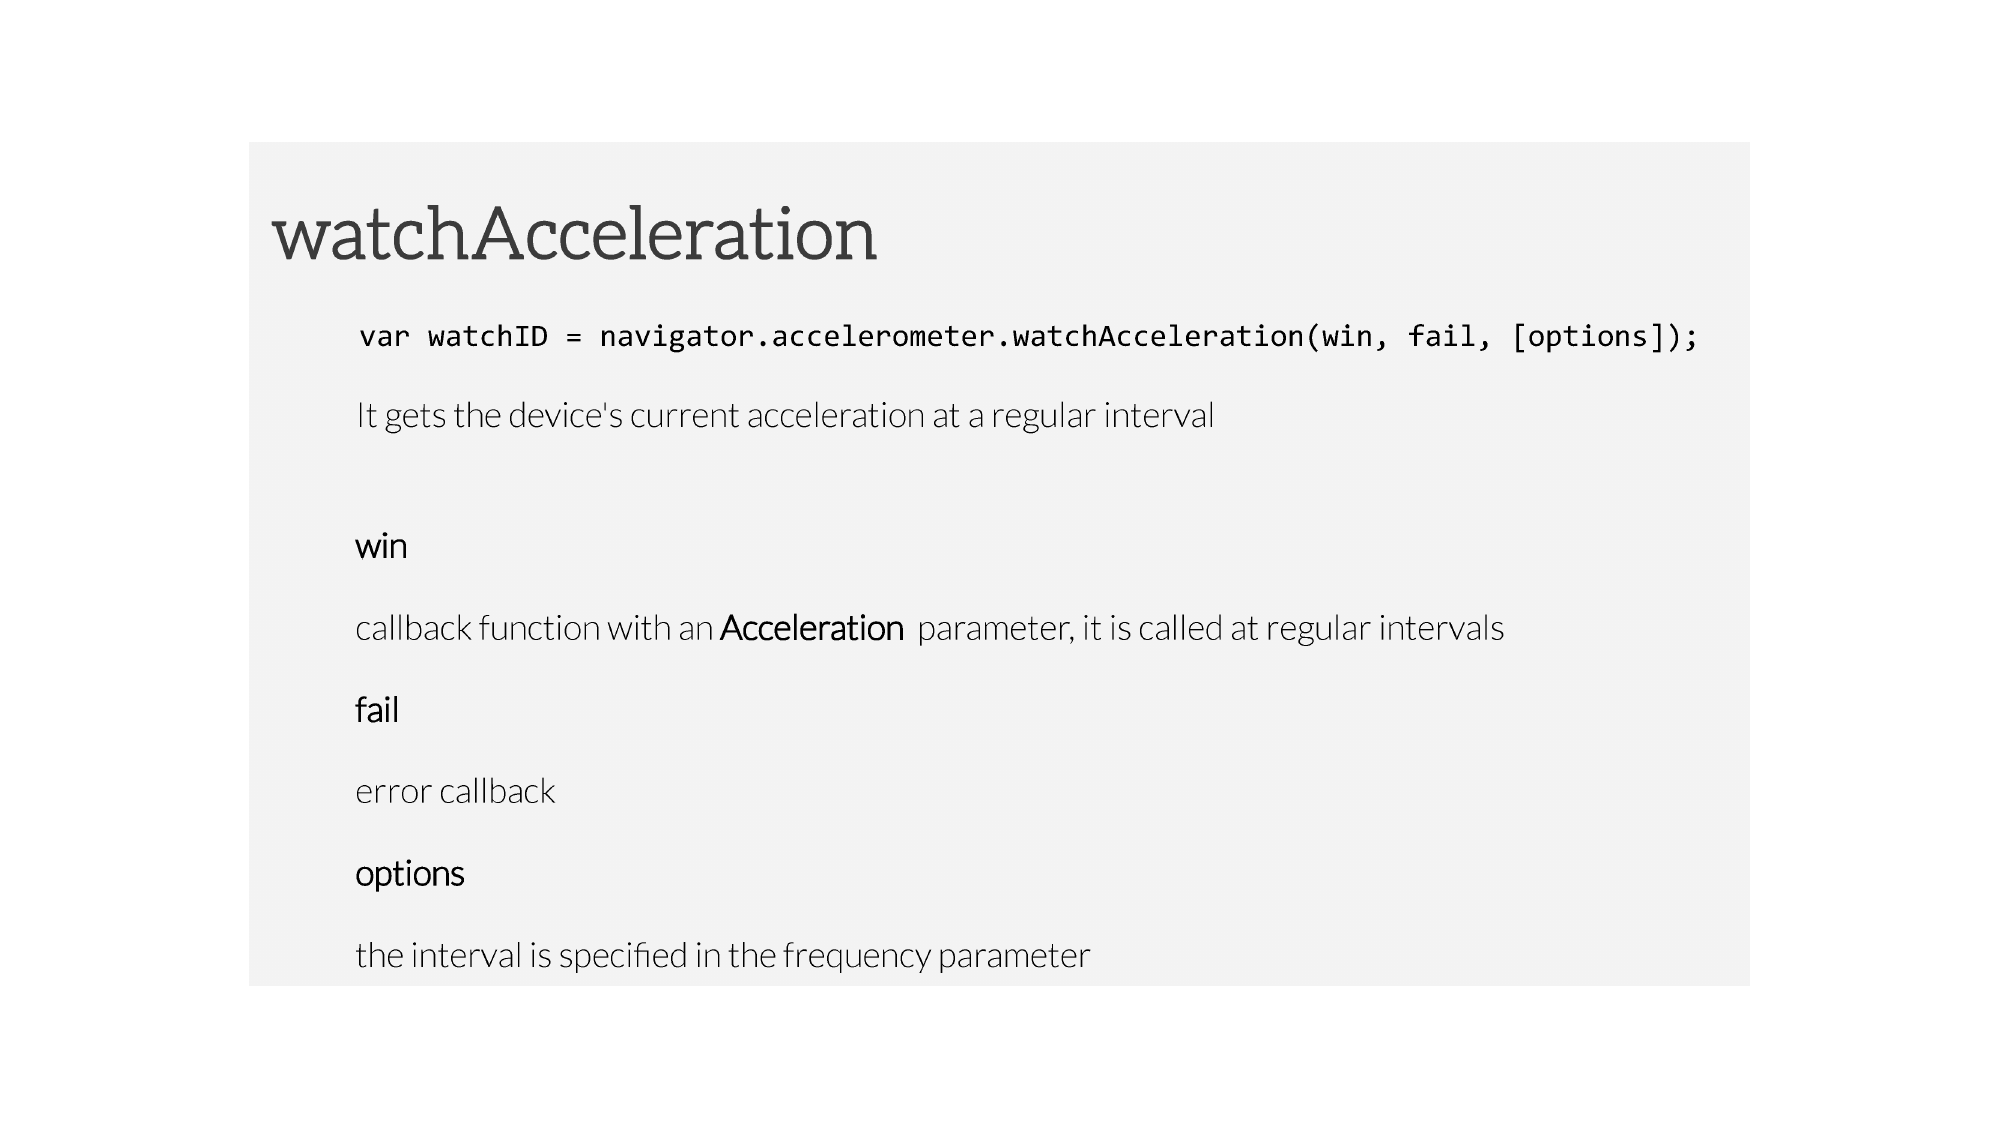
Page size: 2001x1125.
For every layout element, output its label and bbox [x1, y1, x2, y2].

picture [249, 142, 1750, 986]
